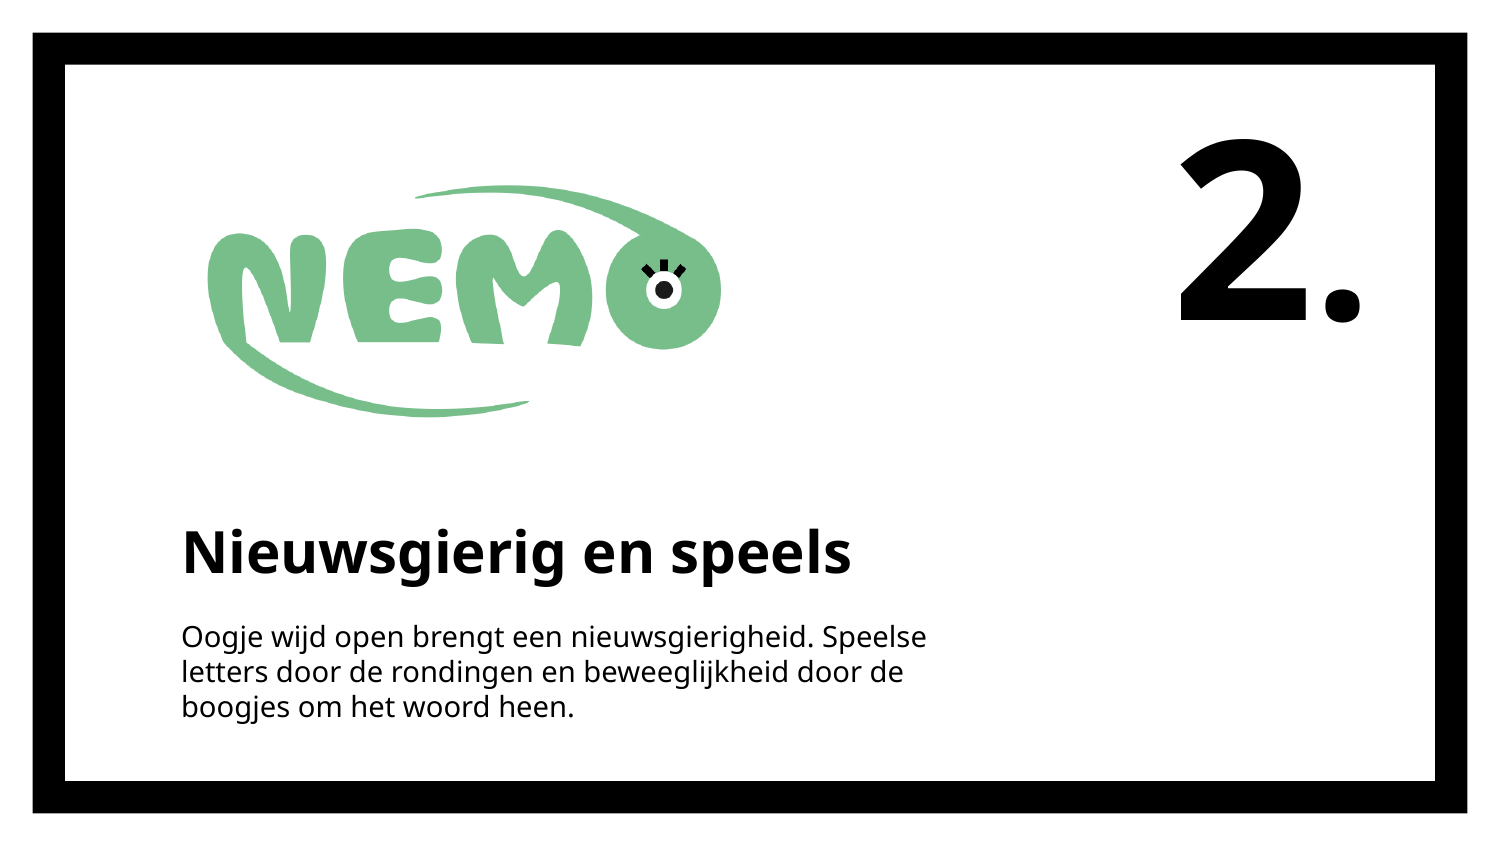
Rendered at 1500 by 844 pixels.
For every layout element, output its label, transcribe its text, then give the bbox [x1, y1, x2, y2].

text_box 2. [1020, 55, 1387, 373]
title Nieuwsgierig en speels [166, 409, 979, 600]
subtitle Oogje wijd open brengt een nieuwsgierigheid. Speelse letters door de rondingen en beweeglijkheid door de boogjes om het woord heen. [166, 603, 979, 733]
picture [165, 158, 763, 455]
